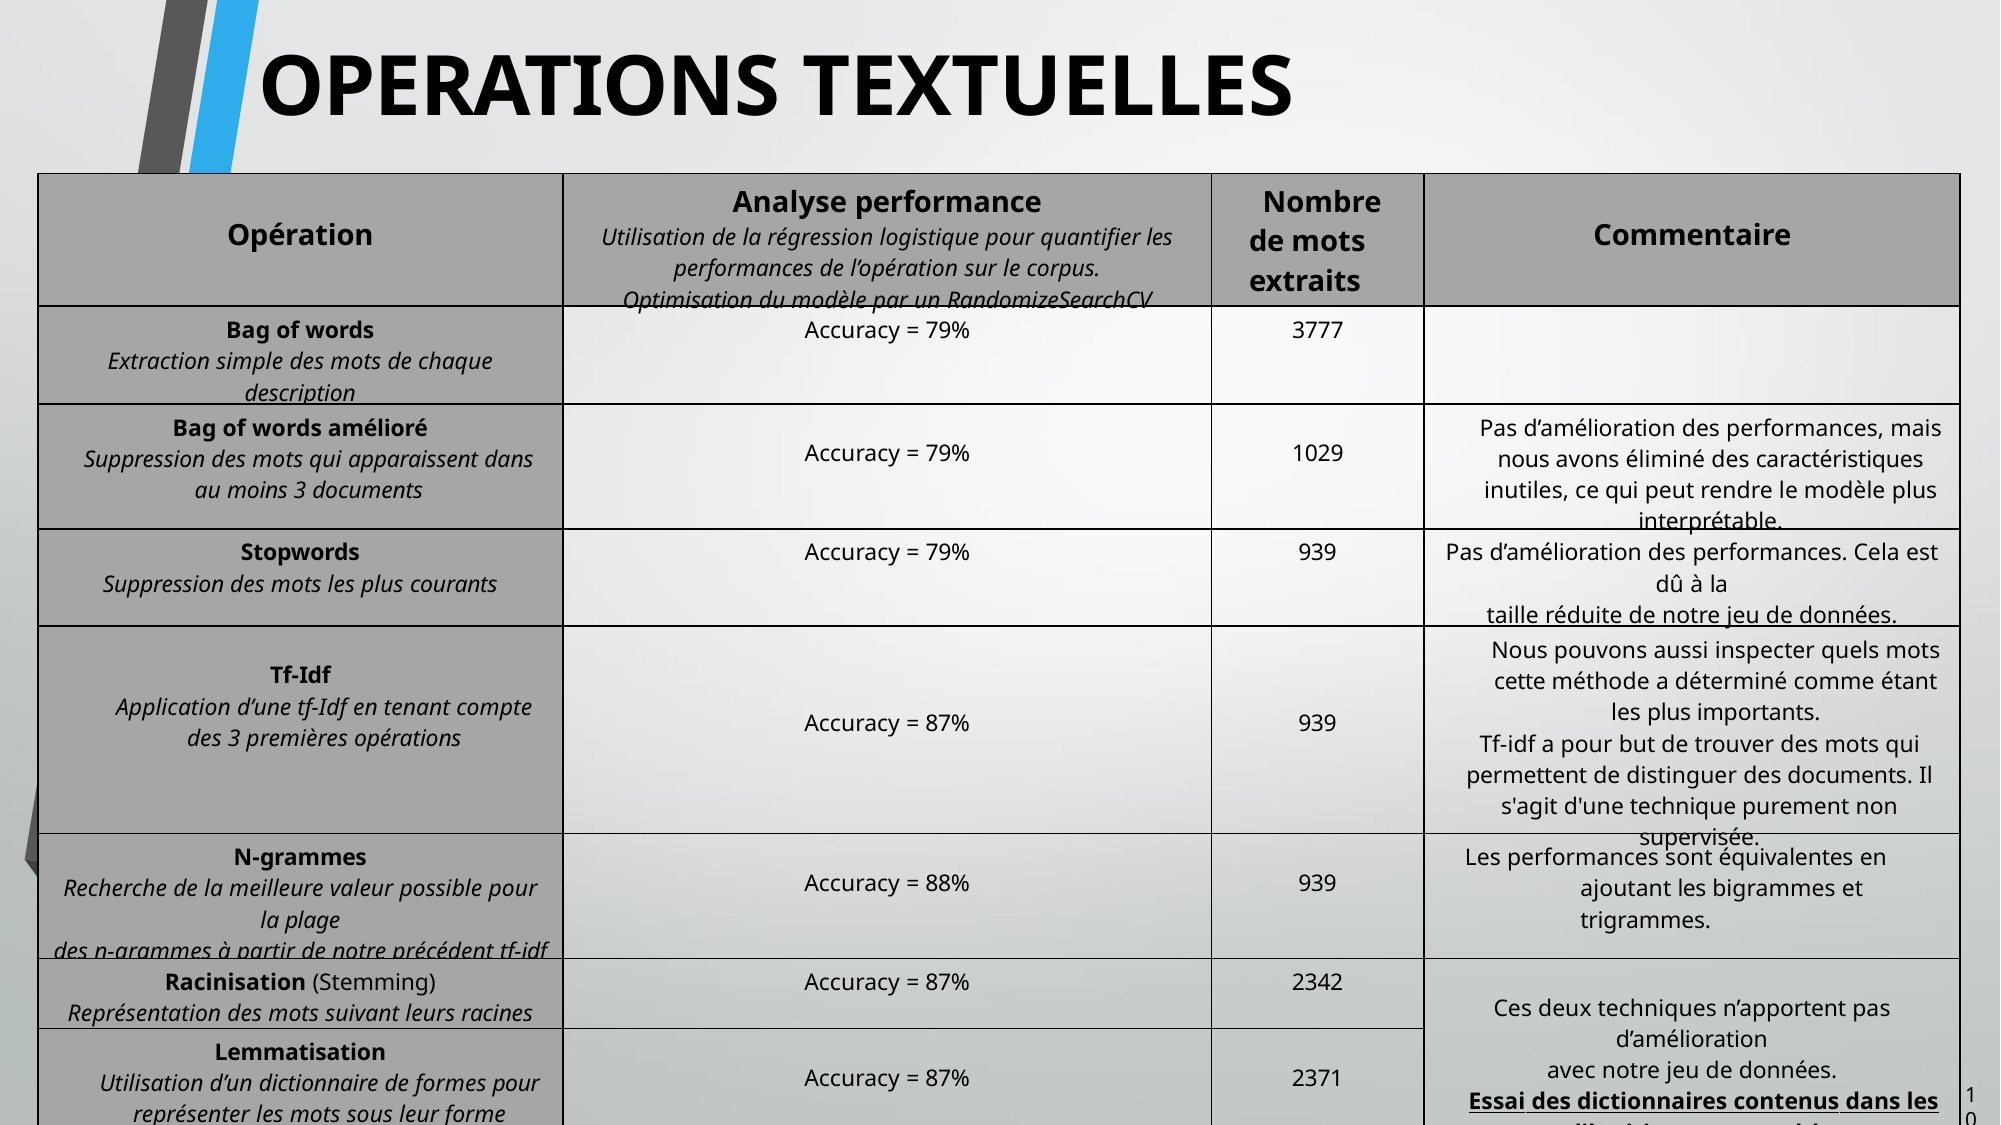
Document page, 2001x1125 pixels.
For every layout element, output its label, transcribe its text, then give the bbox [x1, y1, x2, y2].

table_cell Accuracy = 87% [564, 1029, 1211, 1125]
table_cell 3777 [1212, 307, 1423, 403]
table_cell Accuracy = 79% [564, 307, 1211, 403]
table_cell 939 [1212, 627, 1423, 833]
table_cell [1425, 307, 1959, 403]
table_cell 2342 [1212, 959, 1423, 1028]
table_cell Lemmatisation Utilisation d’un dictionnaire de formes pour représenter les mots sous leur forme simplifiée ou verbale [39, 1029, 562, 1125]
table_cell Bag of words Extraction simple des mots de chaque description [39, 307, 562, 403]
table_cell Nous pouvons aussi inspecter quels mots cette méthode a déterminé comme étant les plus importants. Tf-idf a pour but de trouver des mots qui permettent de distinguer des documents. Il s'agit d'une technique purement non supervisée. [1425, 627, 1959, 833]
table_cell Stopwords Suppression des mots les plus courants [39, 530, 562, 625]
title OPERATIONS TEXTUELLES [256, 29, 1825, 173]
table_cell Accuracy = 79% [564, 530, 1211, 625]
table_cell 2371 [1212, 1029, 1423, 1125]
table_cell Pas d’amélioration des performances, mais nous avons éliminé des caractéristiques inutiles, ce qui peut rendre le modèle plus interprétable. [1425, 405, 1959, 528]
table_cell Accuracy = 87% [564, 627, 1211, 833]
table_header Opération [39, 174, 562, 305]
picture [231, 0, 2000, 1125]
table_cell Pas d’amélioration des performances. Cela est dû à la taille réduite de notre jeu de données. [1425, 530, 1959, 625]
table_header Analyse performance Utilisation de la régression logistique pour quantifier les performances de l’opération sur le corpus. Optimisation du modèle par un RandomizeSearchCV [564, 174, 1211, 305]
table_cell 1029 [1212, 405, 1423, 528]
table_header Nombre de mots extraits [1212, 174, 1423, 305]
picture [0, 0, 166, 1125]
text_box 10 [1962, 1079, 1987, 1125]
table_cell N-grammes Recherche de la meilleure valeur possible pour la plage des n-grammes à partir de notre précédent tf-idf [39, 834, 562, 958]
table_cell Accuracy = 87% [564, 959, 1211, 1028]
table_cell Tf-Idf Application d’une tf-Idf en tenant compte des 3 premières opérations [39, 627, 562, 833]
table_header Commentaire [1425, 174, 1959, 305]
table_cell 939 [1212, 834, 1423, 958]
table_cell Ces deux techniques n’apportent pas d’amélioration avec notre jeu de données. Essai des dictionnaires contenus dans les librairies spacy et nltk. [1425, 959, 1959, 1125]
table_cell 939 [1212, 530, 1423, 625]
table_cell Accuracy = 79% [564, 405, 1211, 528]
table_cell Bag of words amélioré Suppression des mots qui apparaissent dans au moins 3 documents [39, 405, 562, 528]
picture [180, 0, 217, 173]
table_cell Les performances sont équivalentes en ajoutant les bigrammes et trigrammes. [1425, 834, 1959, 958]
table_cell Accuracy = 88% [564, 834, 1211, 958]
table_cell Racinisation (Stemming) Représentation des mots suivant leurs racines [39, 959, 562, 1028]
